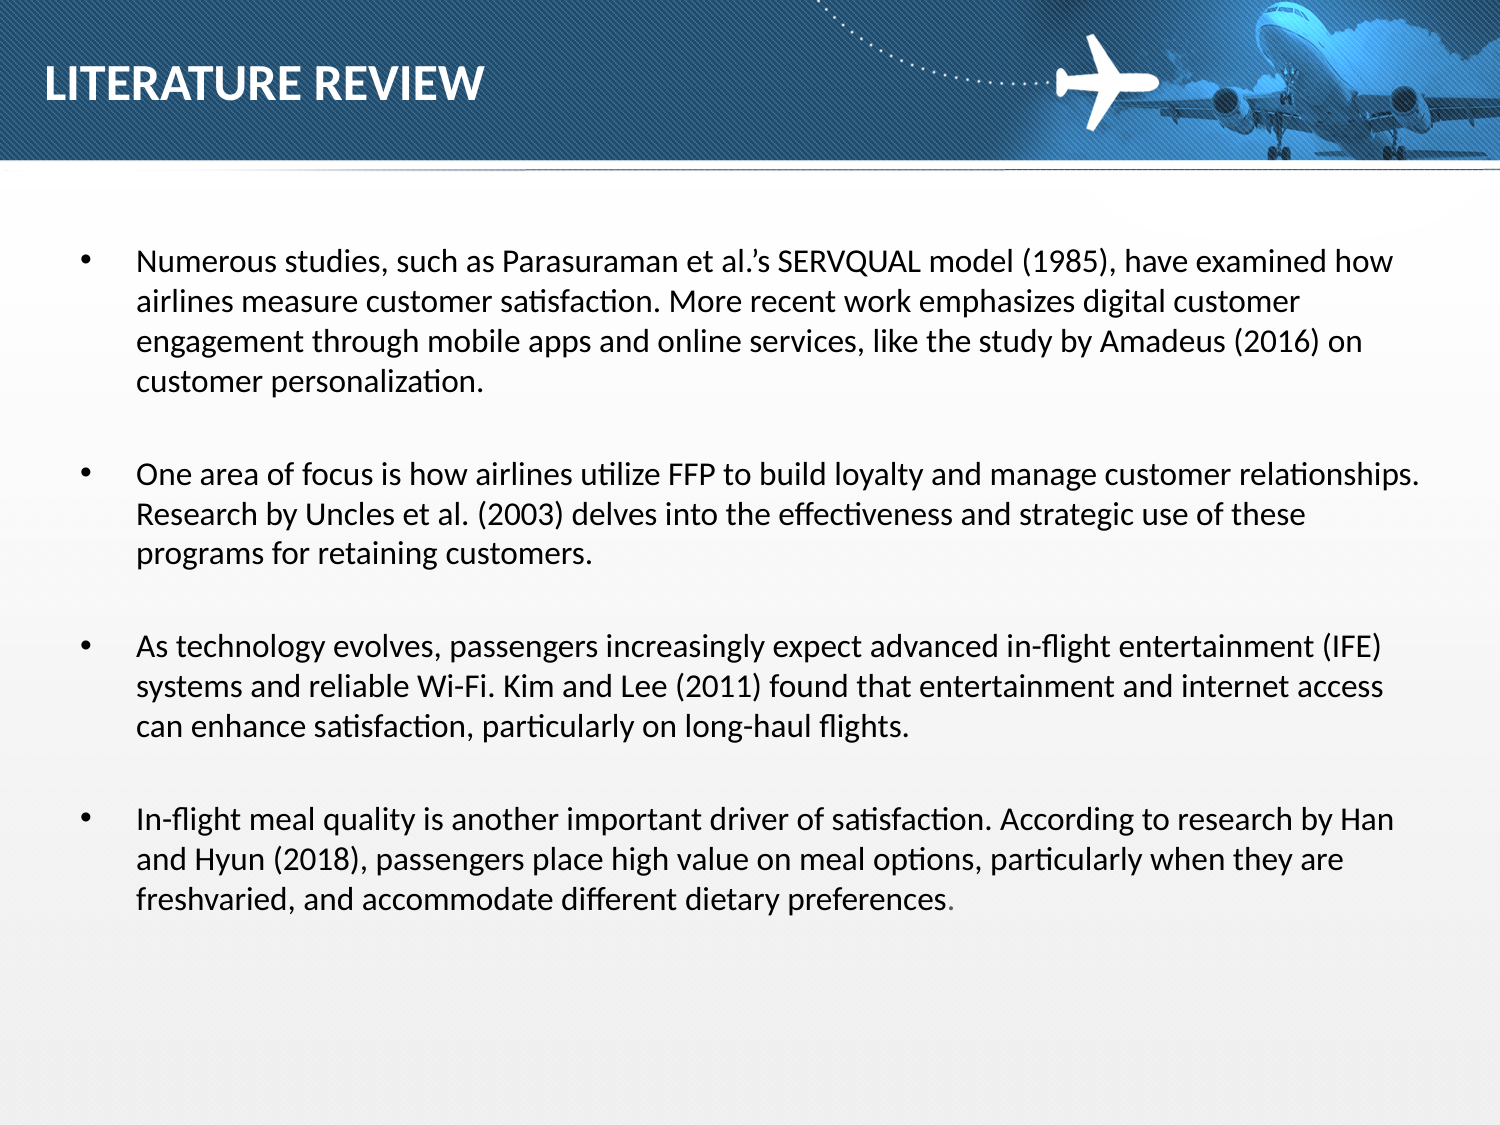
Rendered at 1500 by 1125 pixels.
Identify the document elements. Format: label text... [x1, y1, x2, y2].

title LITERATURE REVIEW [29, 14, 1287, 146]
picture [0, 0, 1500, 1125]
list Numerous studies, such as Parasuraman et al.’s SERVQUAL model (1985), have examined how airlines measure customer satisfaction. More recent work emphasizes digital customer engagement through mobile apps and online services, like the study by Amadeus (2016) on customer personalization. One area of focus is how airlines utilize FFP to build loyalty and manage customer relationships. Research by Uncles et al. (2003) delves into the effectiveness and strategic use of these programs for retaining customers. As technology evolves, passengers increasingly expect advanced in-flight entertainment (IFE) systems and reliable Wi-Fi. Kim and Lee (2011) found that entertainment and internet access can enhance satisfaction, particularly on long-haul flights. In-flight meal quality is another important driver of satisfaction. According to research by Han and Hyun (2018), passengers place high value on meal options, particularly when they are freshvaried, and accommodate different dietary preferences. [64, 231, 1444, 1045]
